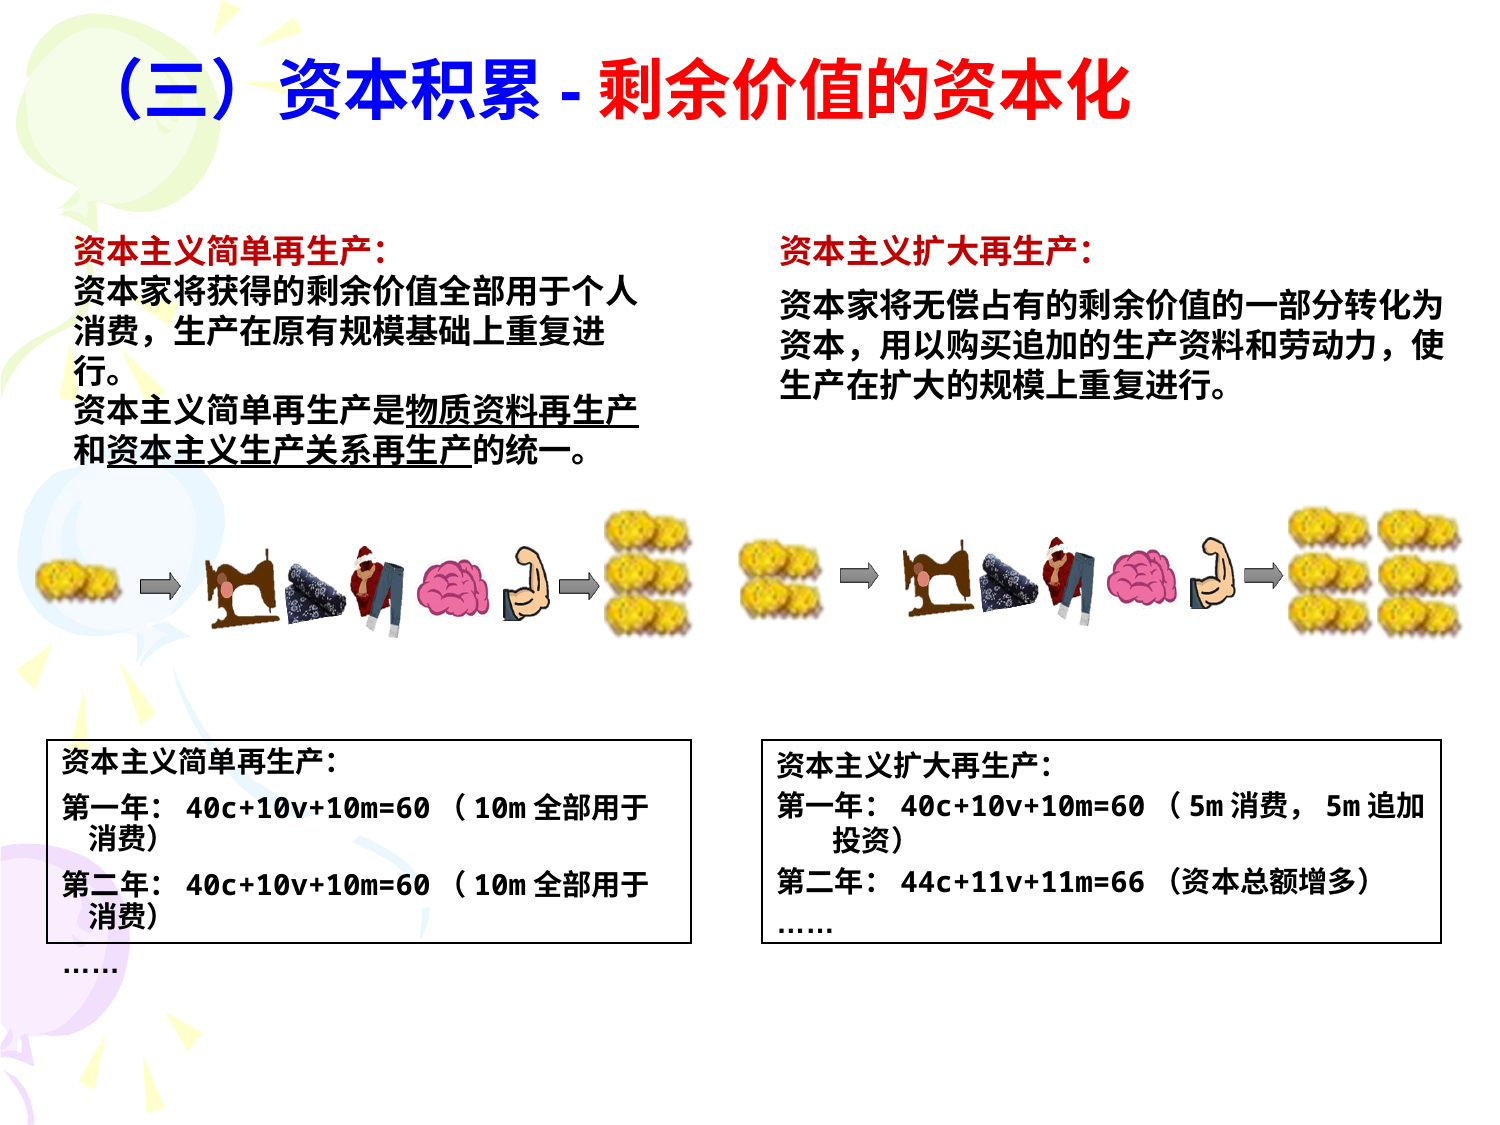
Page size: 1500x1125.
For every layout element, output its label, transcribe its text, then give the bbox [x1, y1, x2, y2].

text_box 资本主义简单再生产： 资本家将获得的剩余价值全部用于个人消费，生产在原有规模基础上重复进行。 资本主义简单再生产是物质资料再生产和资本主义生产关系再生产的统一。 [58, 222, 673, 502]
text_box （三）资本积累-剩余价值的资本化 [62, 50, 1415, 150]
text_box 资本主义扩大再生产： 资本家将无偿占有的剩余价值的一部分转化为资本，用以购买追加的生产资料和劳动力，使生产在扩大的规模上重复进行。 [738, 222, 1471, 457]
text_box 资本主义简单再生产： 第一年：40c+10v+10m=60（10m全部用于消费） 第二年：40c+10v+10m=60（10m全部用于消费） …… [46, 739, 692, 943]
picture [737, 503, 1481, 652]
picture [34, 503, 712, 652]
text_box 资本主义扩大再生产： 第一年：40c+10v+10m=60（5m消费，5m追加投资） 第二年：44c+11v+11m=66（资本总额增多） …… [761, 739, 1441, 943]
